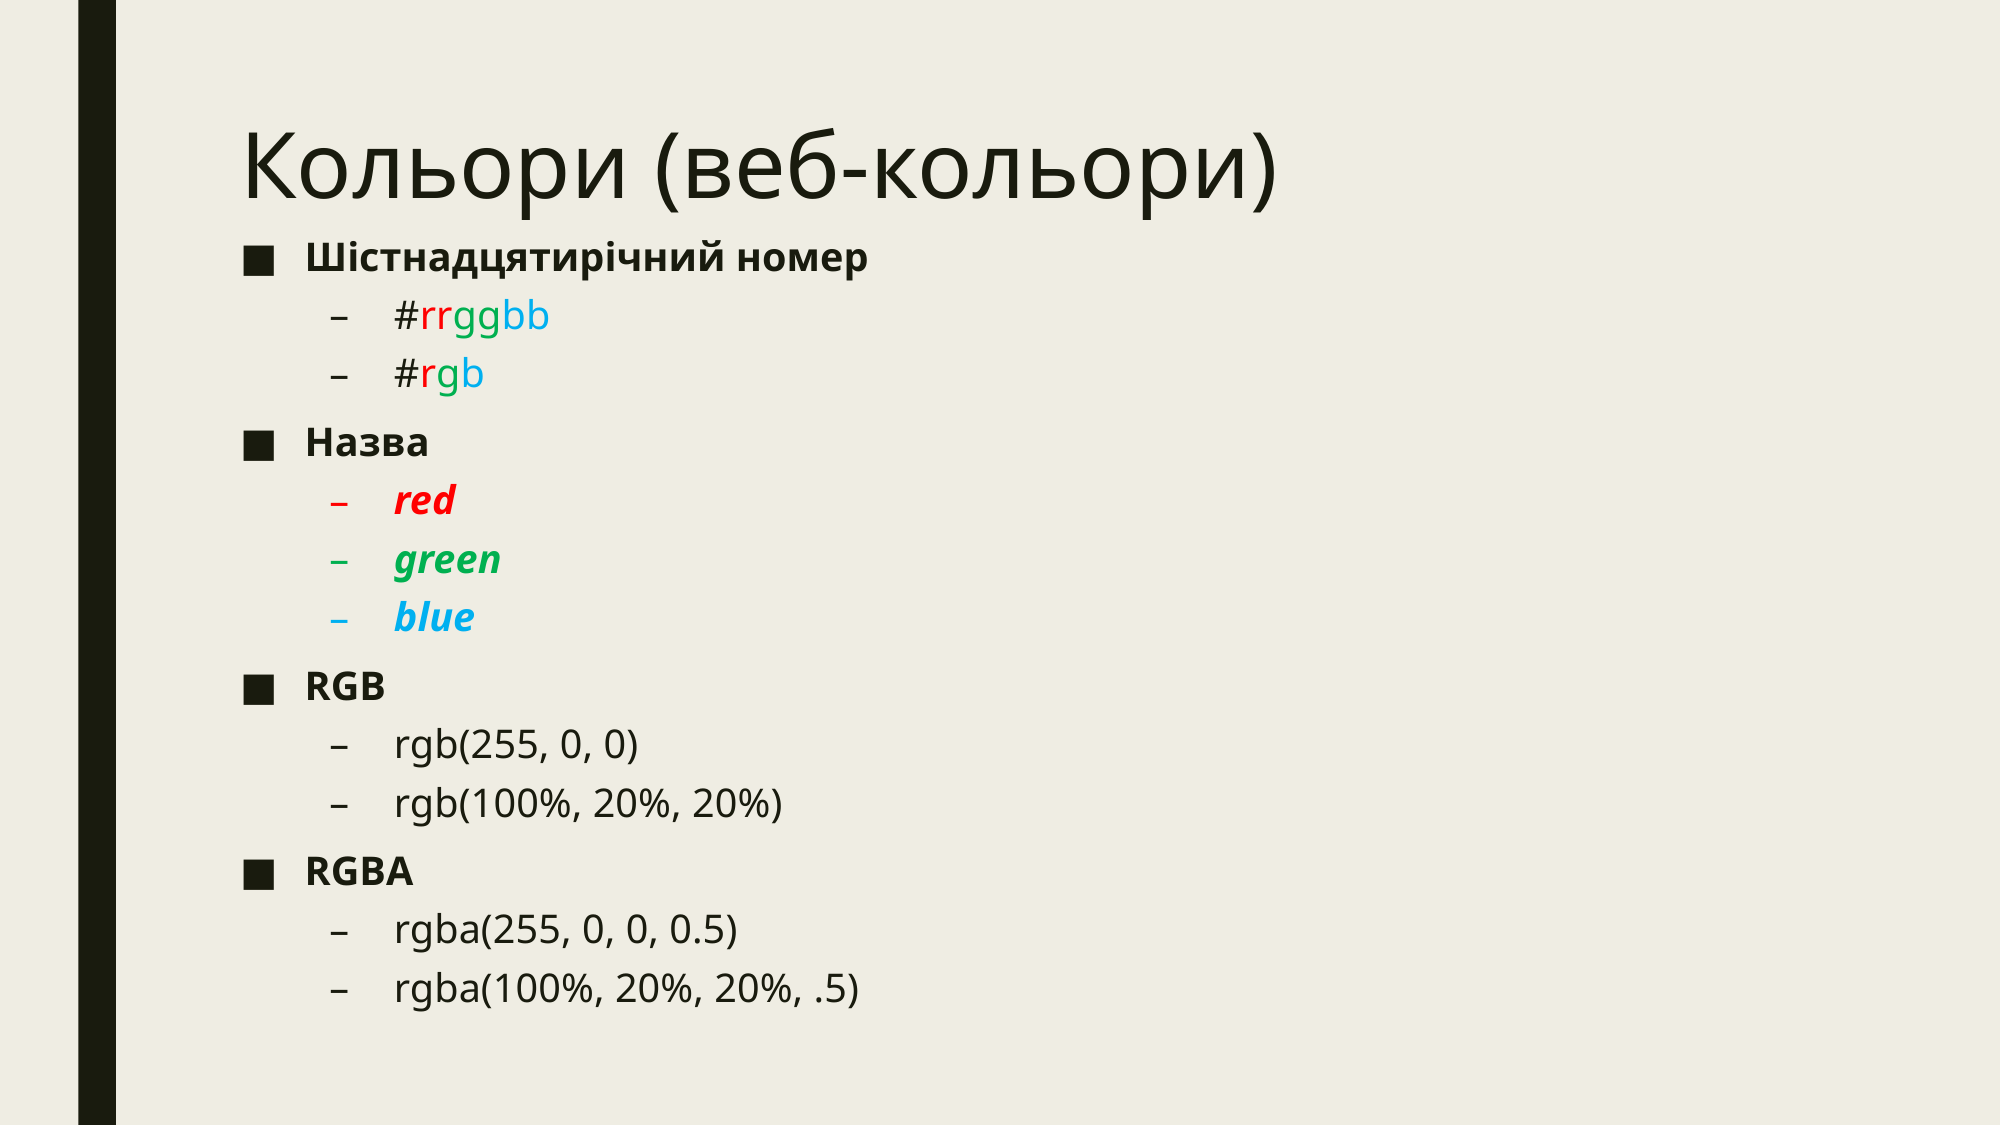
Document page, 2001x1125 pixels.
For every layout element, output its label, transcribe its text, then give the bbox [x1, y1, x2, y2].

title Кольори (веб-кольори) [225, 112, 1800, 227]
list Шістнадцятирічний номер #rrggbb #rgb Назва red green blue RGB rgb(255, 0, 0) rgb(100%, 20%, 20%) RGBA rgba(255, 0, 0, 0.5) rgba(100%, 20%, 20%, .5) [225, 227, 1800, 1020]
